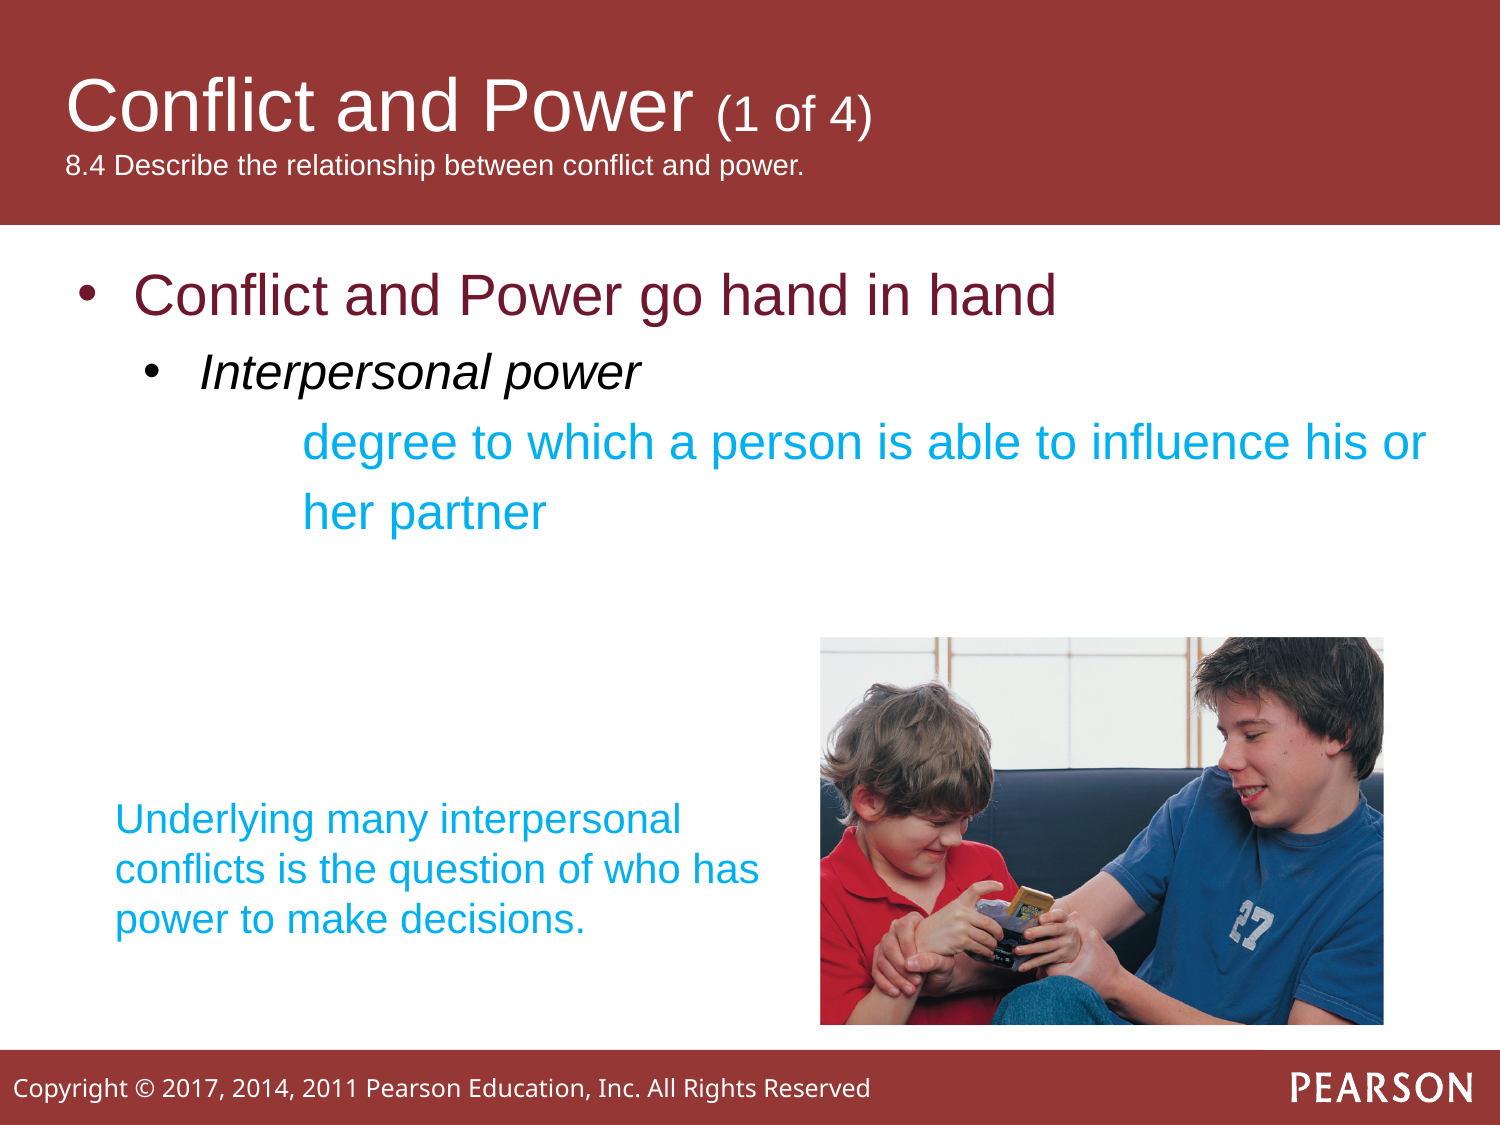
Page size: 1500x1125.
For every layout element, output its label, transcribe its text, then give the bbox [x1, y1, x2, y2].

title Conflict and Power (1 of 4) 8.4 Describe the relationship between conflict and power. [50, 12, 1450, 225]
list Conflict and Power go hand in hand Interpersonal power degree to which a person is able to influence his or her partner Underlying many interpersonal conflicts is the question of who has power to make decisions. [62, 249, 1450, 1030]
picture [812, 630, 1389, 1031]
